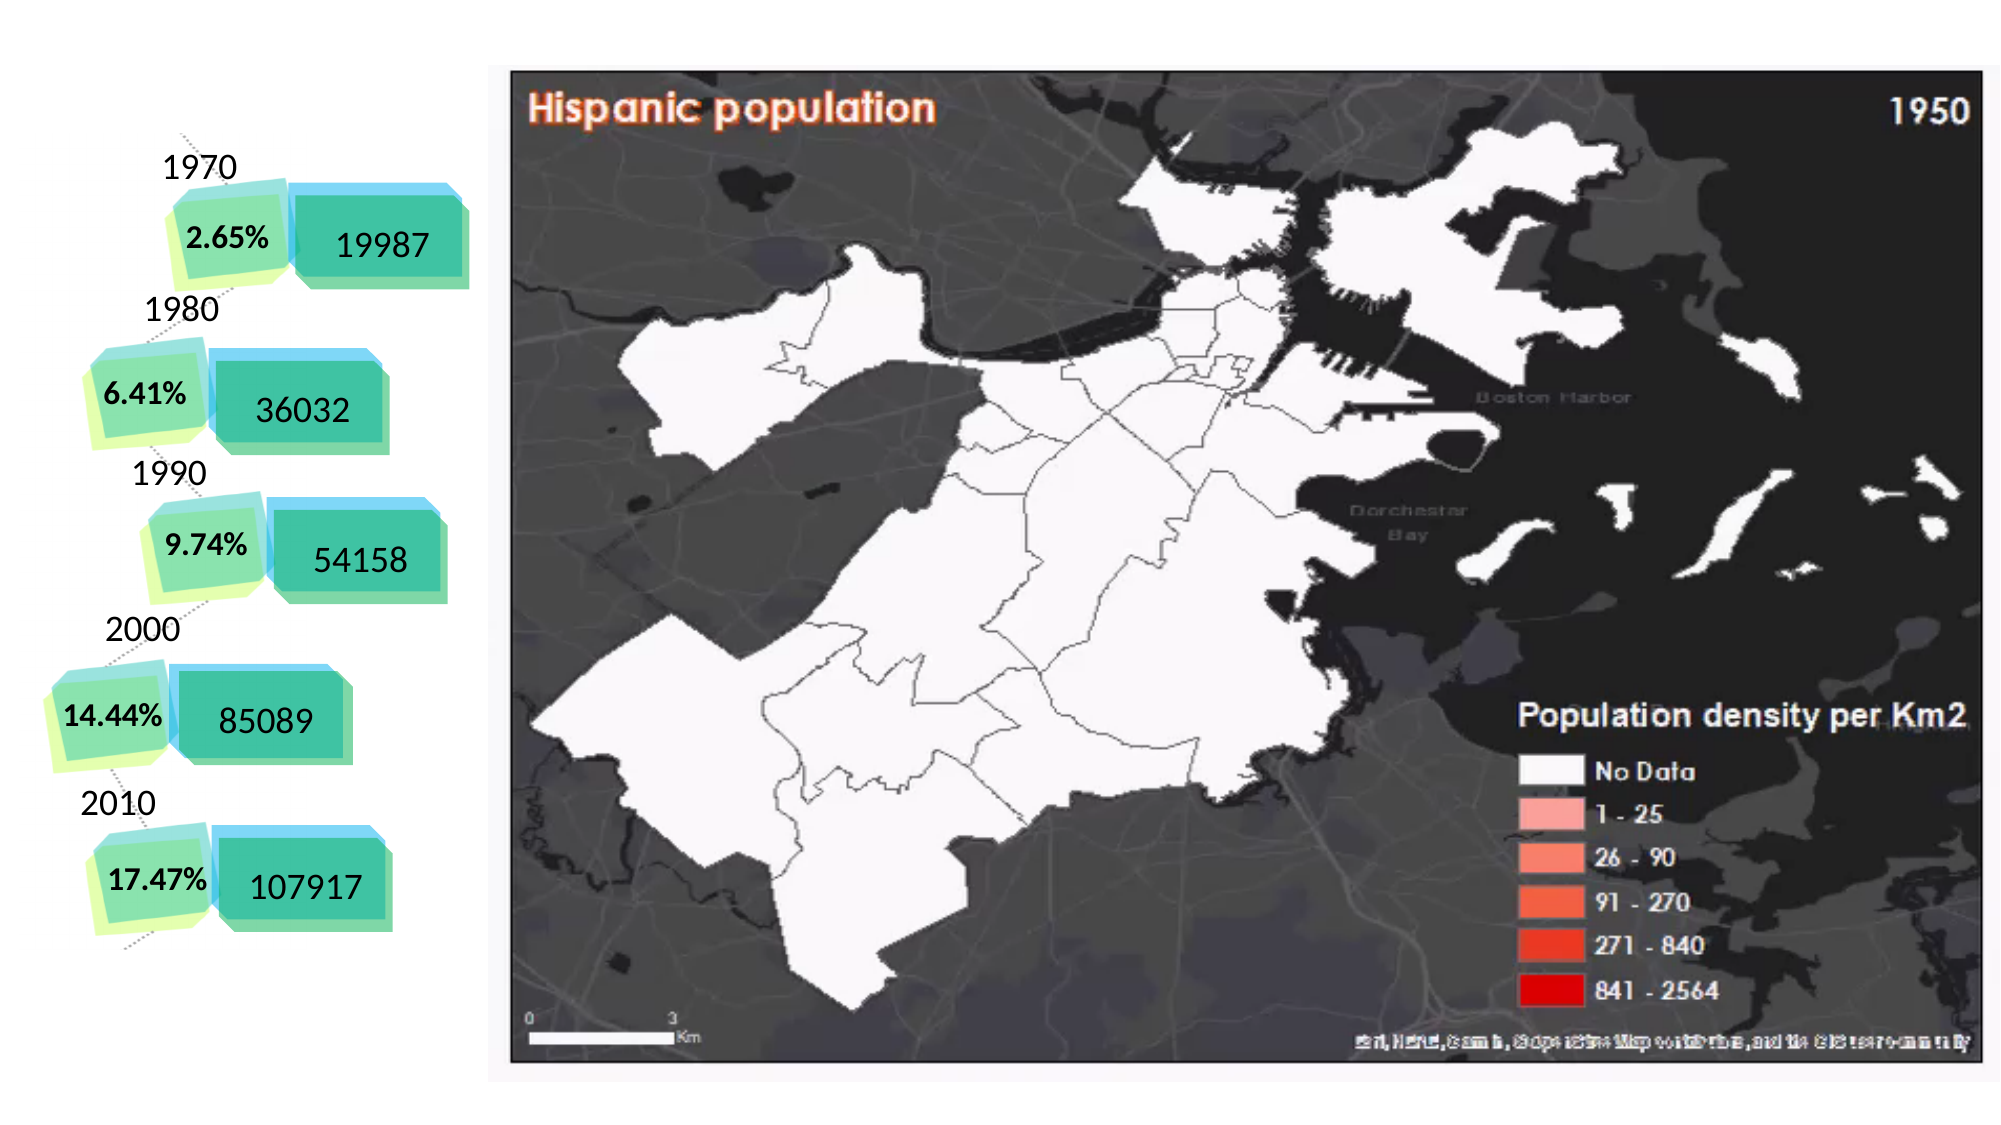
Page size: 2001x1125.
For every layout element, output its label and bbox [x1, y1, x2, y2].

text_box [19, 133, 470, 950]
text_box [487, 64, 2000, 1083]
